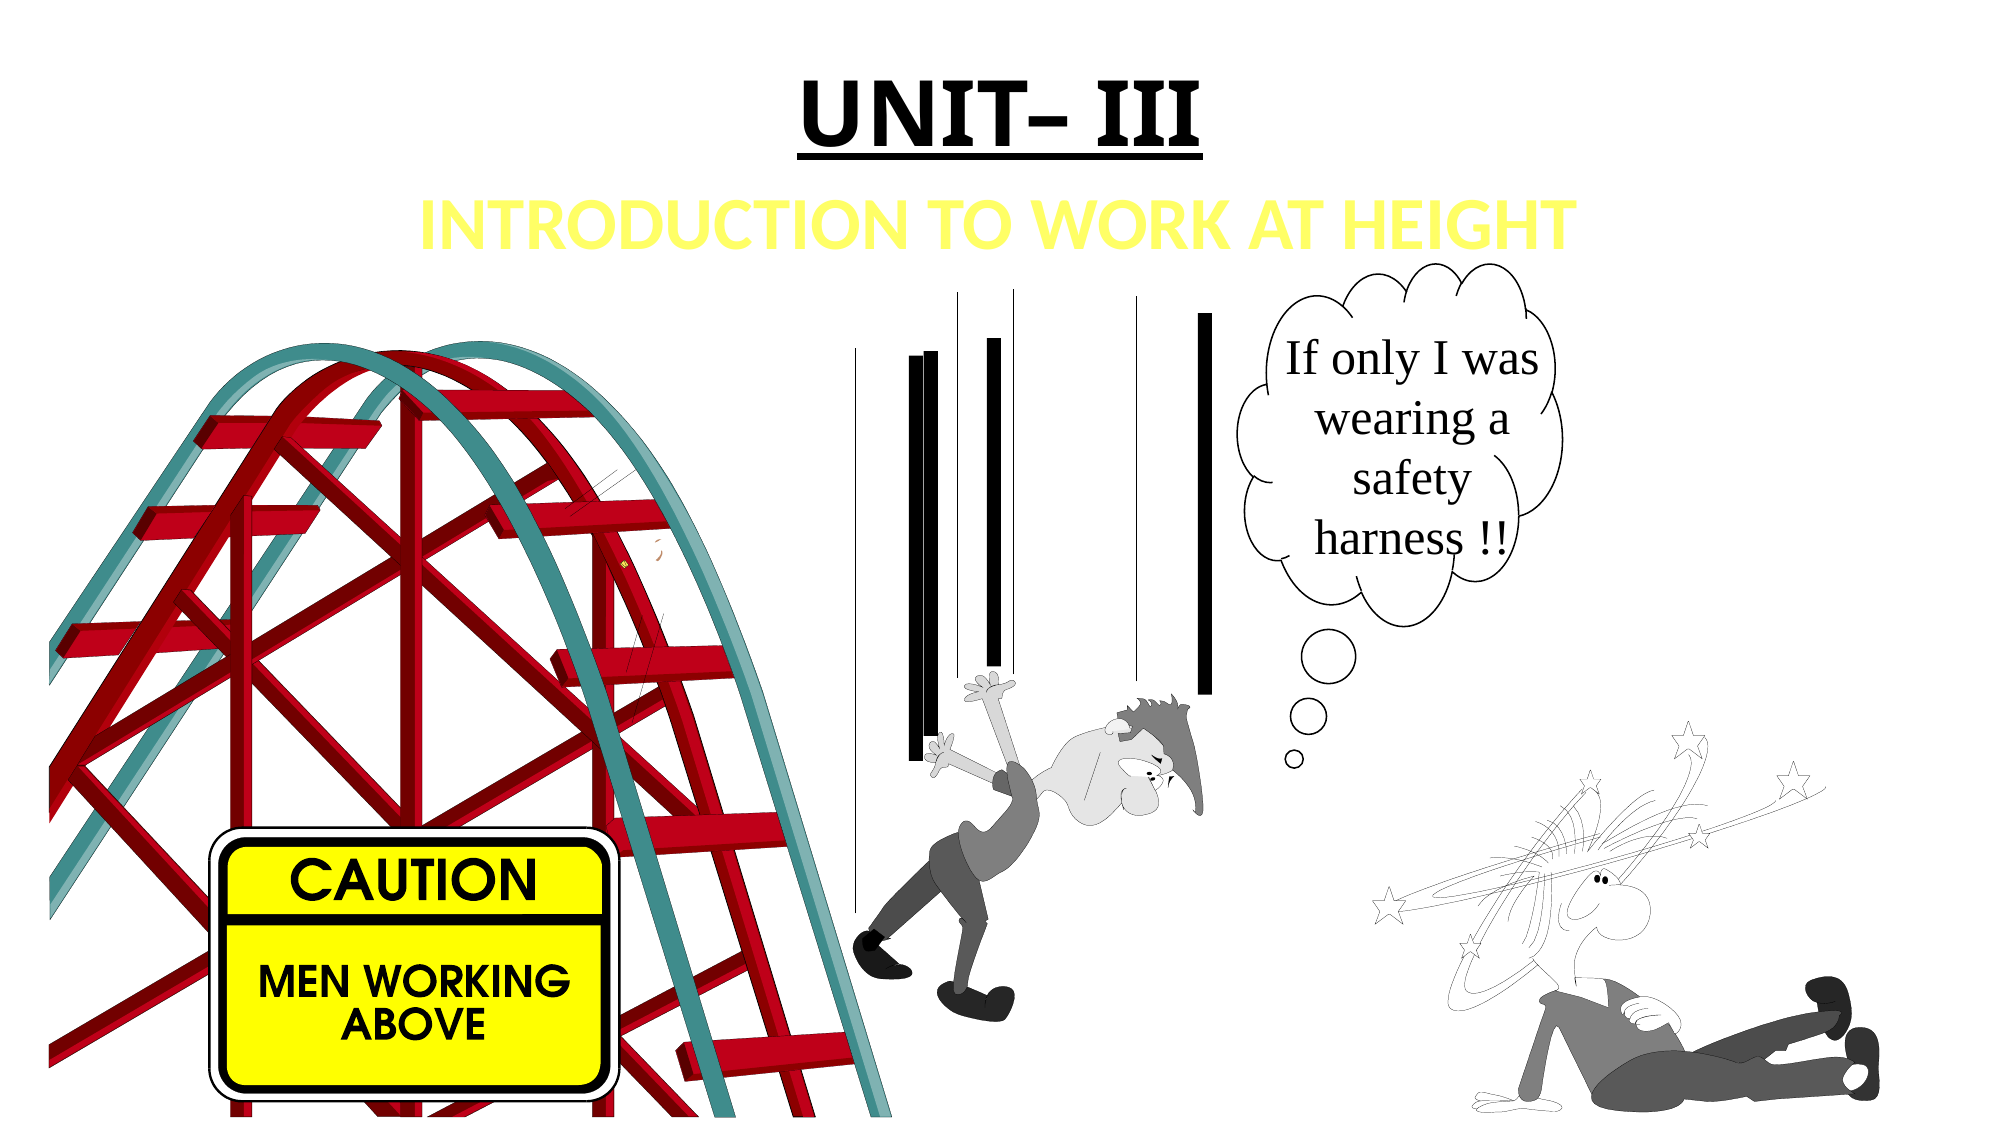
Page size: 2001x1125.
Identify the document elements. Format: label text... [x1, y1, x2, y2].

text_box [208, 826, 621, 1103]
text_box [1237, 385, 1262, 555]
text_box [1282, 263, 1536, 316]
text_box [1372, 721, 1885, 1118]
text_box [1285, 750, 1304, 769]
text_box INTRODUCTION TO WORK AT HEIGHT [368, 166, 1629, 272]
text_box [850, 288, 1212, 1026]
text_box [1290, 698, 1327, 735]
text_box If only I was wearing a safety harness !! [1262, 316, 1563, 572]
text_box [1286, 572, 1498, 627]
text_box UNIT– III [137, 59, 1863, 198]
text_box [48, 296, 892, 1118]
text_box [1301, 629, 1356, 684]
